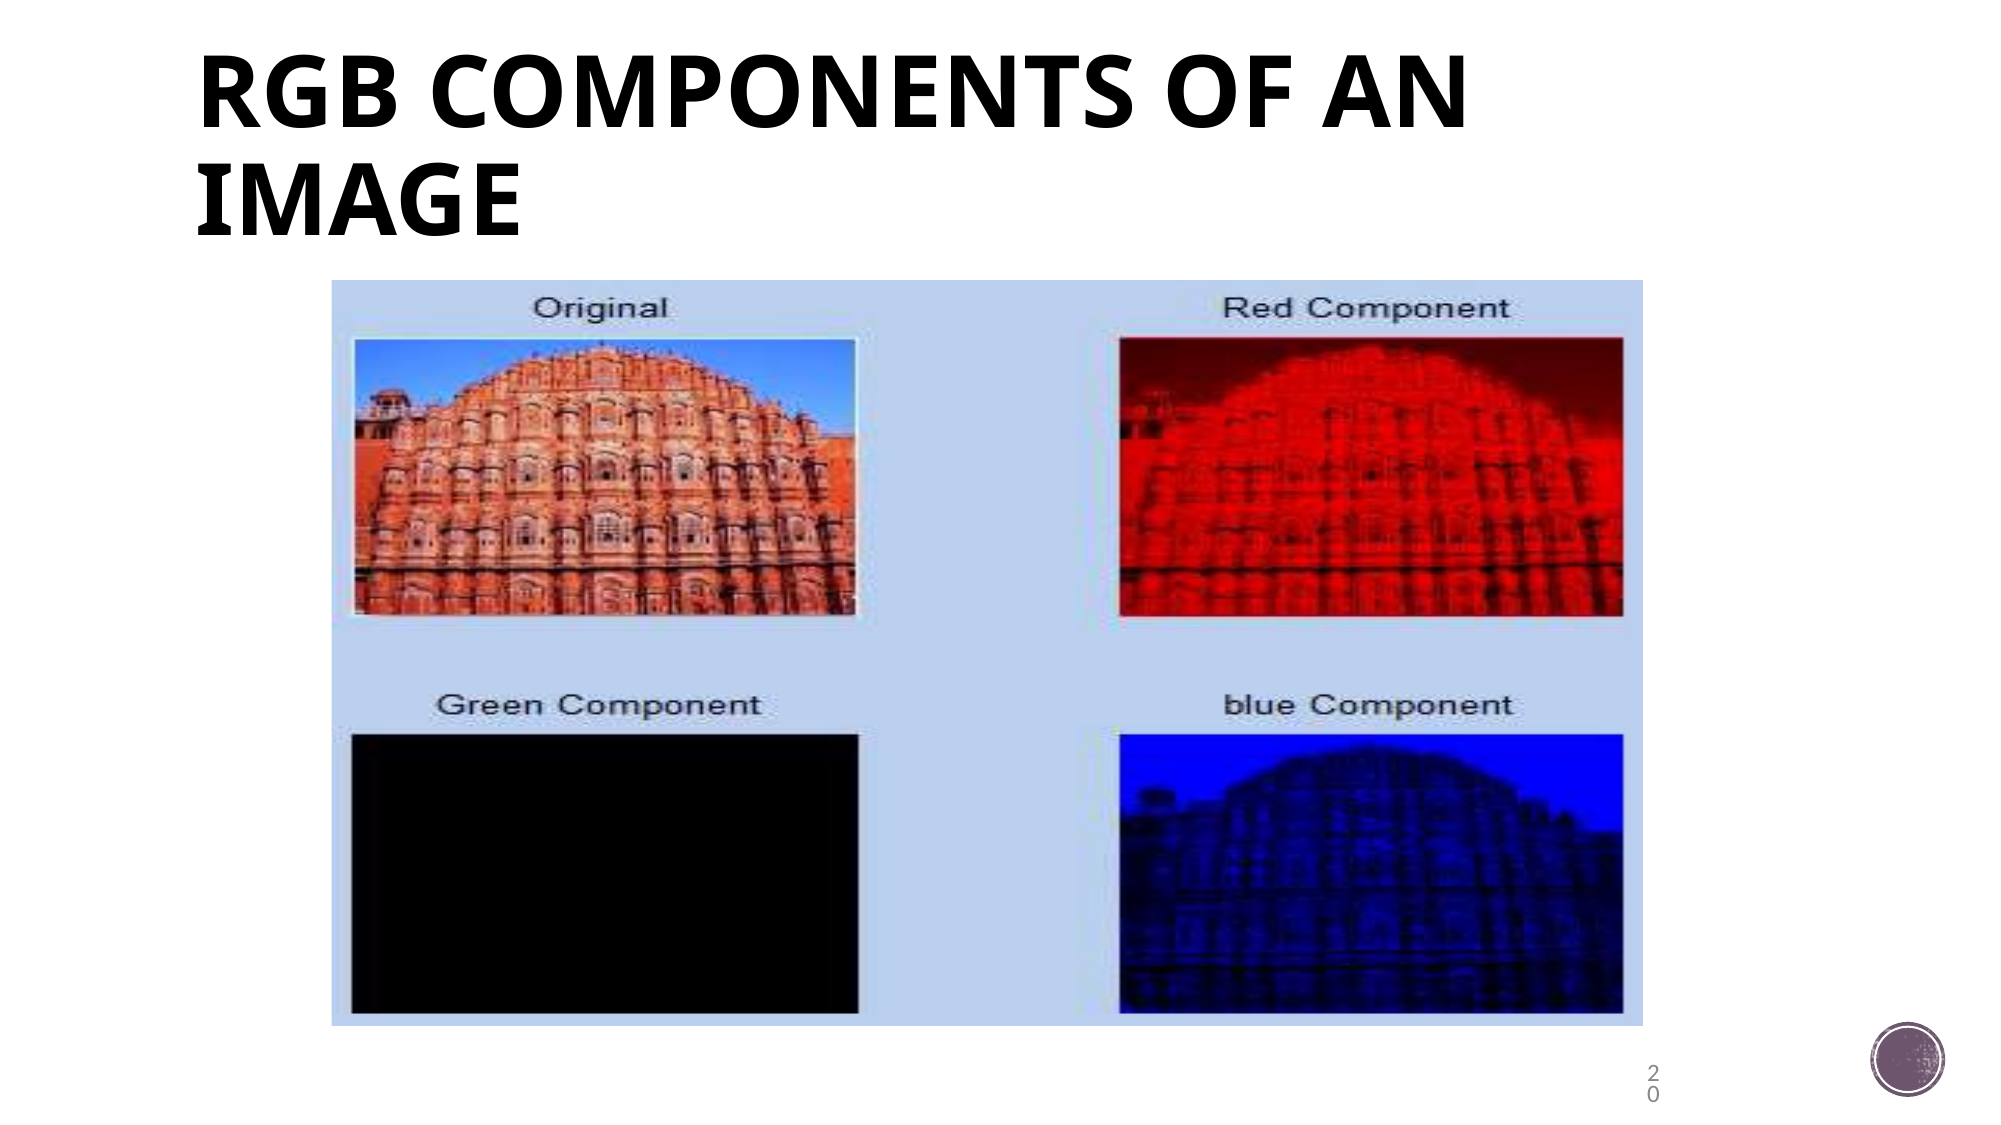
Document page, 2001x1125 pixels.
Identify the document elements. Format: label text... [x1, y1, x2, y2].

text_box 20 [1642, 1060, 1664, 1087]
title RGB COMPONENTS OF AN IMAGE [180, 17, 1831, 281]
text_box [331, 281, 1643, 1026]
